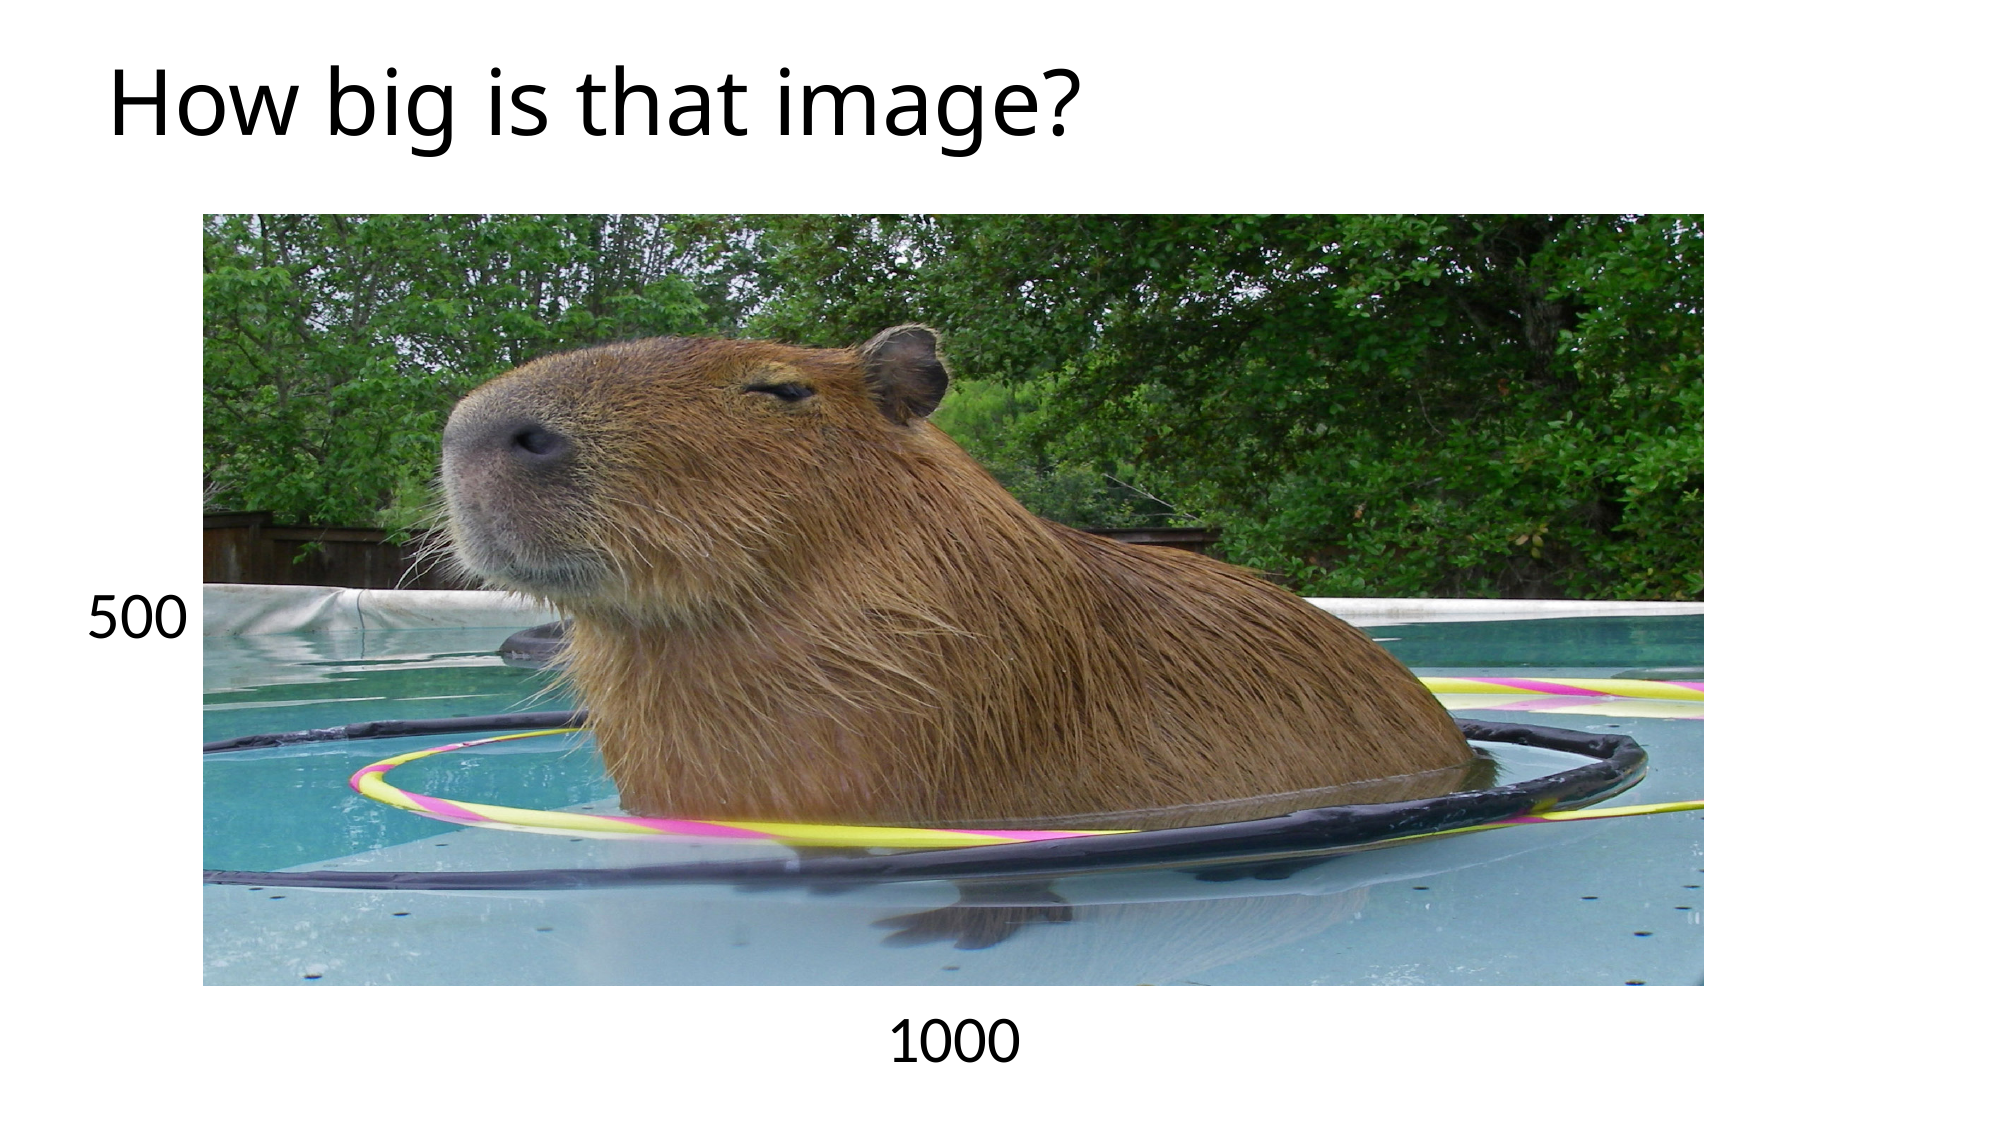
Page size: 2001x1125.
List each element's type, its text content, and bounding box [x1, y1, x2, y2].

picture [203, 214, 1704, 986]
text_box 500 [71, 564, 203, 660]
text_box 1000 [871, 988, 1037, 1084]
title How big is that image? [91, 0, 1817, 215]
